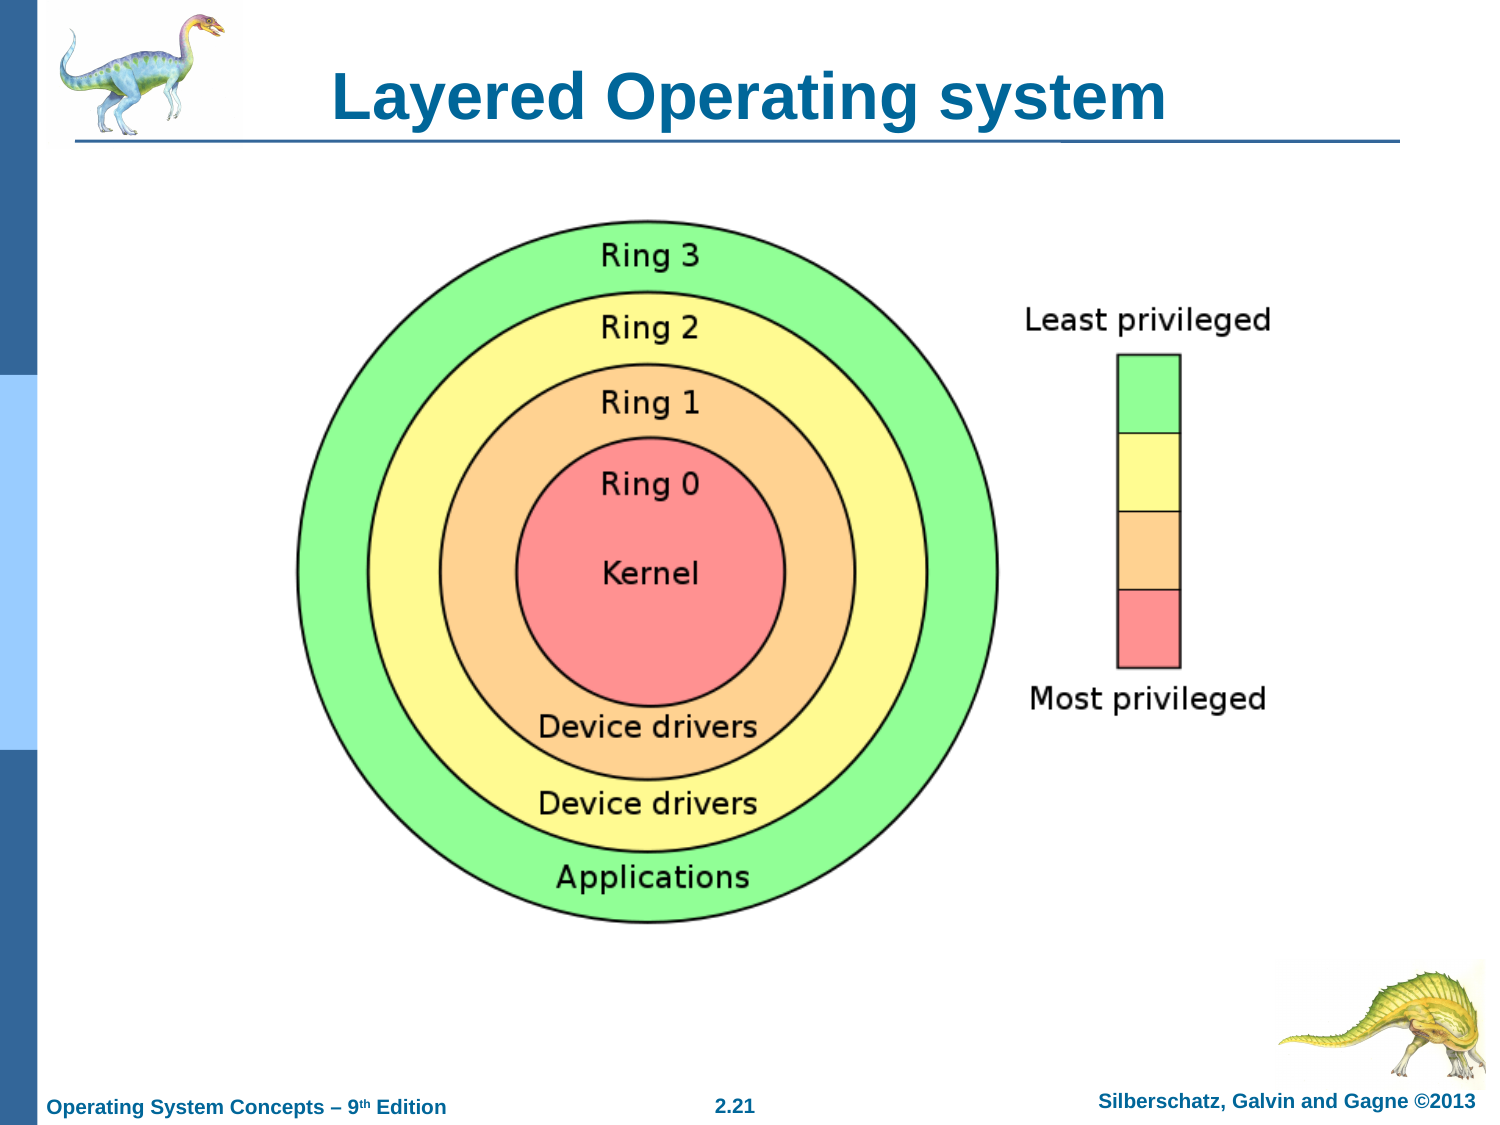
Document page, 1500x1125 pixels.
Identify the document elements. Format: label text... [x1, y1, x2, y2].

picture [288, 215, 1279, 929]
title Layered Operating system [75, 45, 1425, 141]
picture [1275, 959, 1486, 1090]
picture [46, 0, 243, 149]
